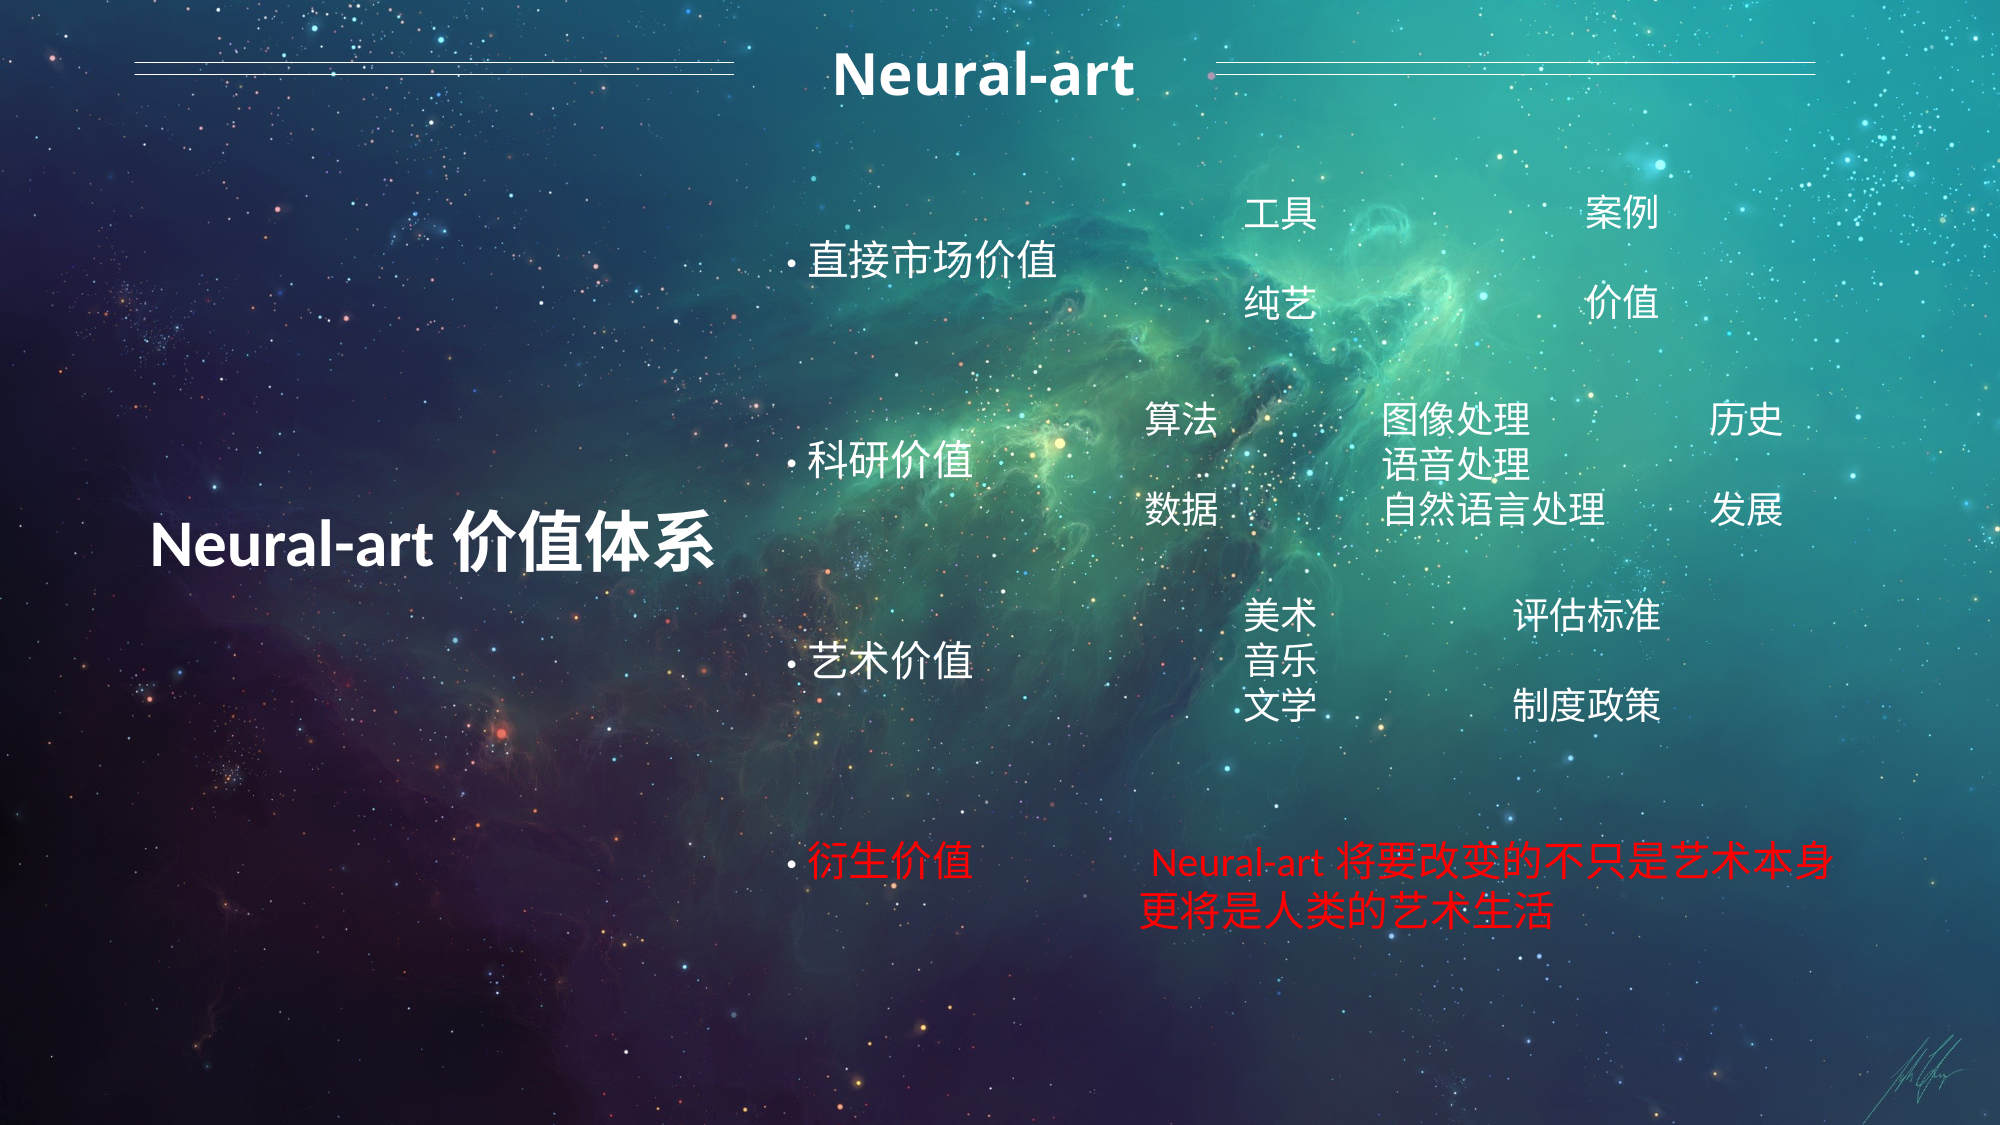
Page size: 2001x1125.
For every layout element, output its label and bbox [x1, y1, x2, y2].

text_box [134, 29, 1816, 116]
picture [0, 0, 2000, 1125]
